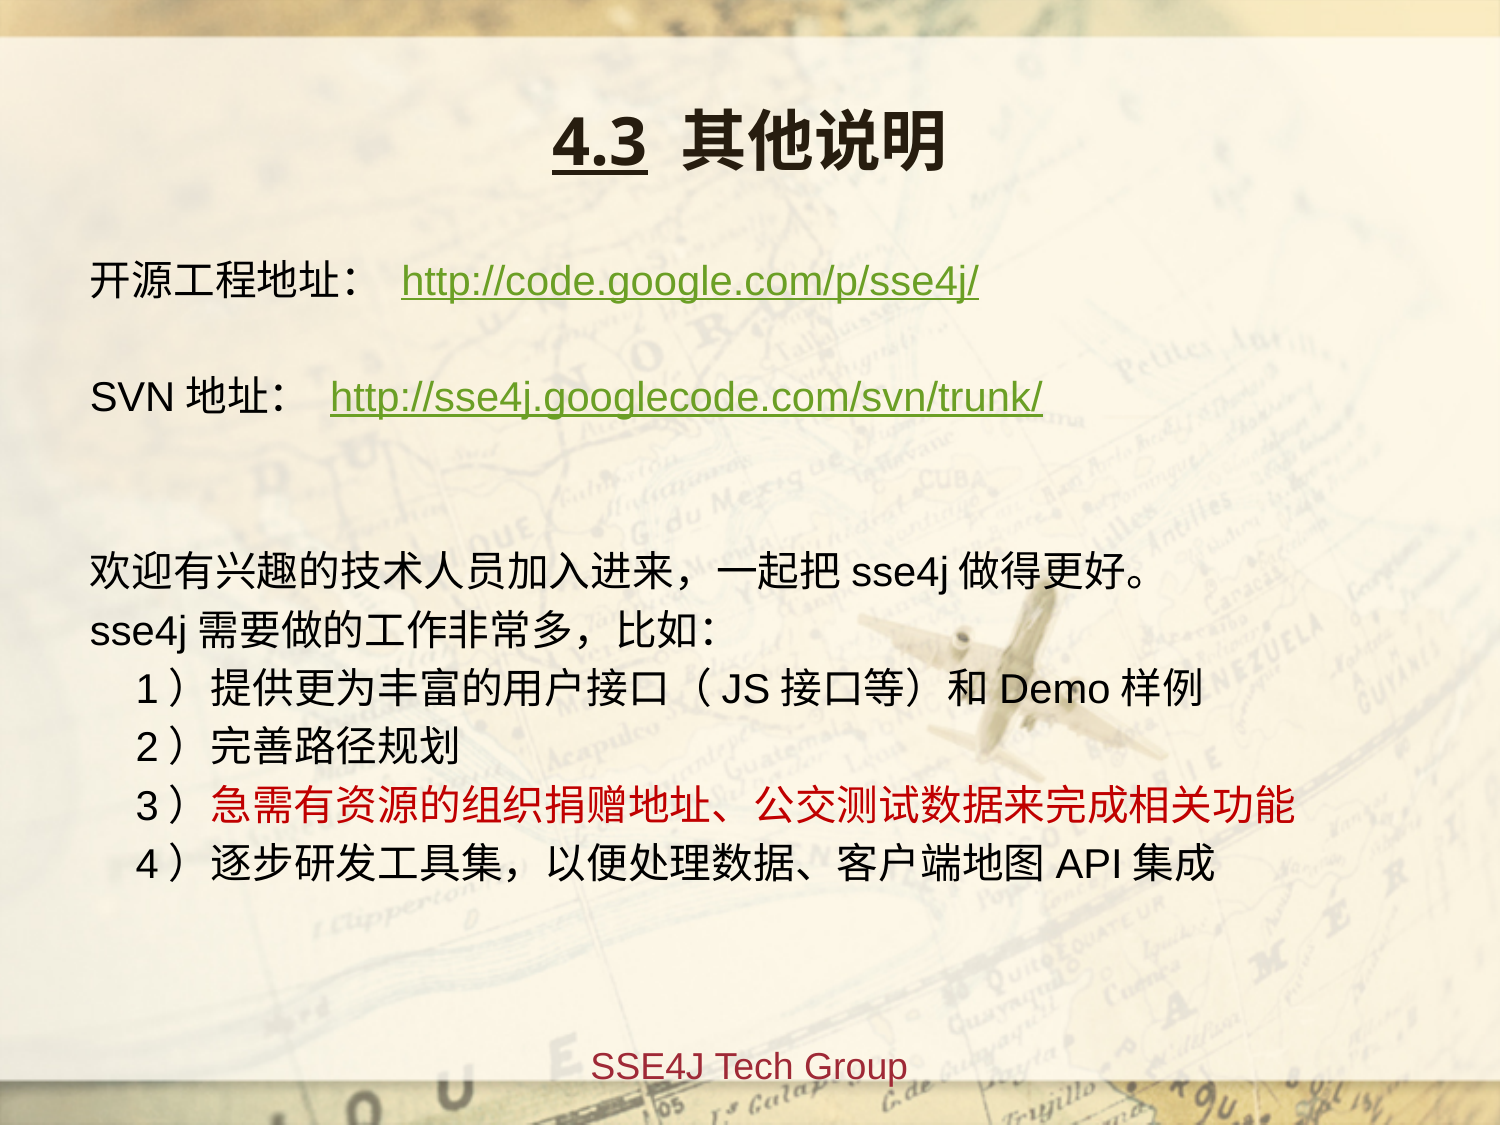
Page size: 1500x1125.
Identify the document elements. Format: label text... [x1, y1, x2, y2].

picture [0, 0, 1500, 1125]
title 4.3 其他说明 [75, 45, 1425, 233]
text_box 开源工程地址： http://code.google.com/p/sse4j/ SVN地址： http://sse4j.googlecode.com/svn/trunk/ 欢迎有兴趣的技术人员加入进来，一起把sse4j做得更好。 sse4j需要做的工作非常多，比如： 1）提供更为丰富的用户接口（JS接口等）和Demo样例 2）完善路径规划 3）急需有资源的组织捐赠地址、公交测试数据来完成相关功能 4）逐步研发工具集，以便处理数据、客户端地图API集成 [74, 246, 1425, 1020]
